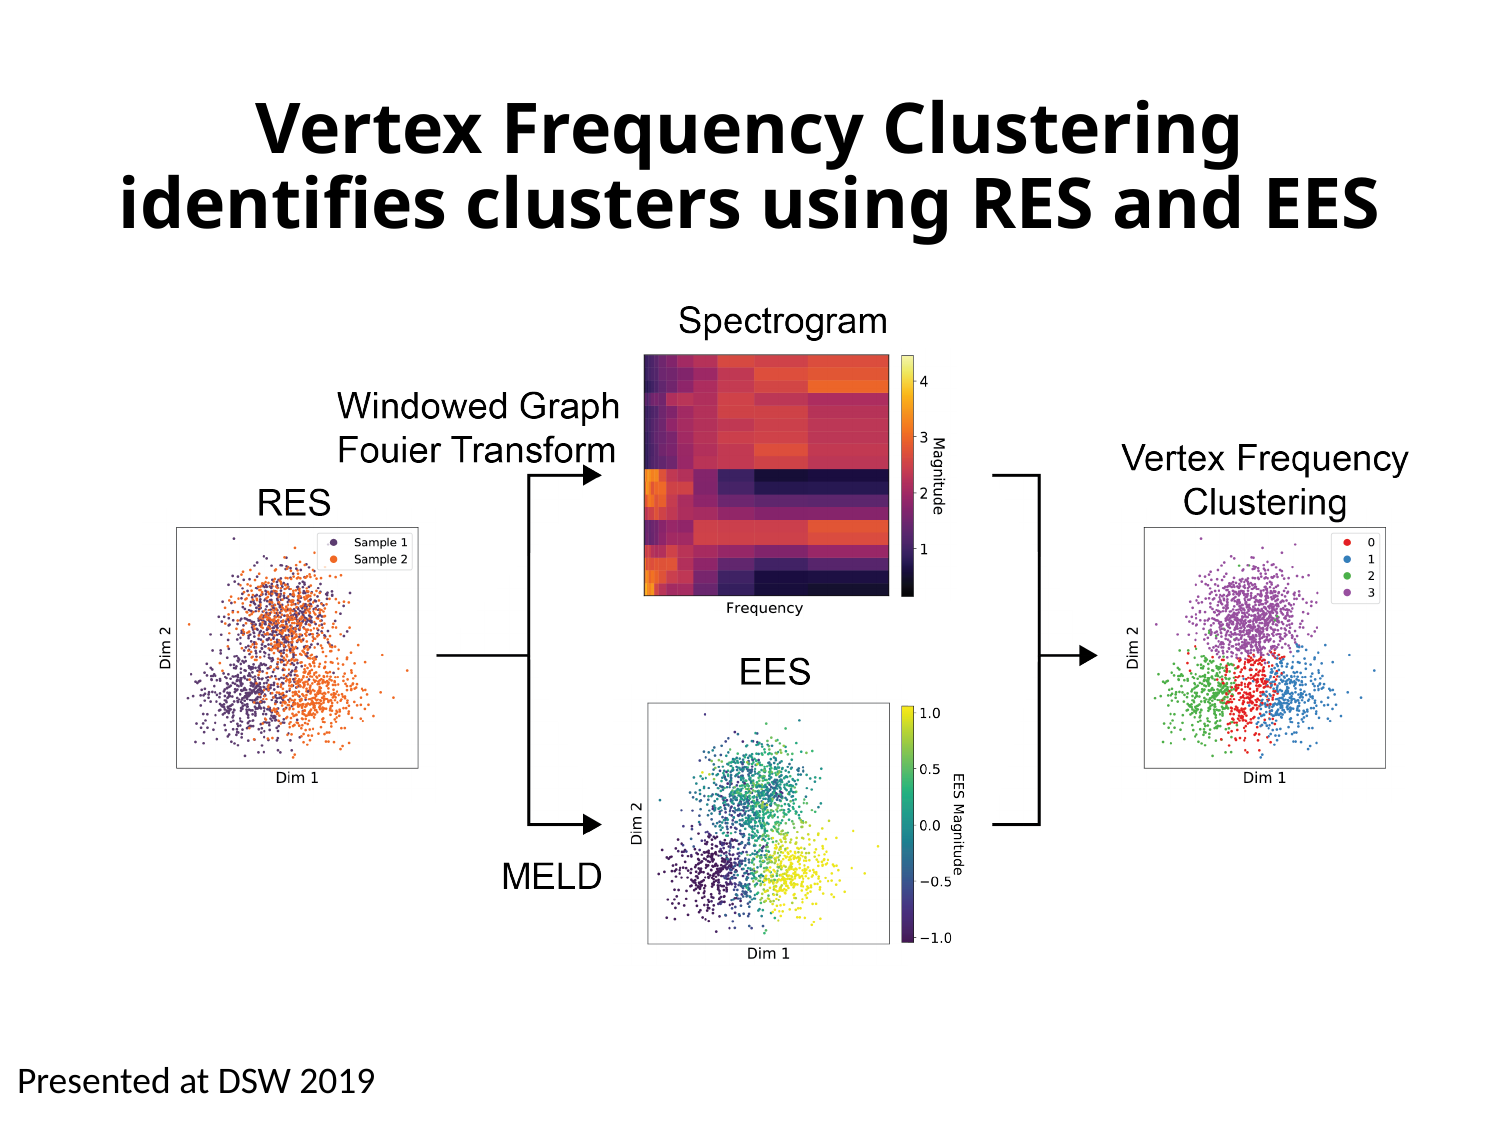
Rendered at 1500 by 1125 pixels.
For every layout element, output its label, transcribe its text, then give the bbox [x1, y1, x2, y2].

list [141, 253, 1416, 966]
title Vertex Frequency Clustering identifies clusters using RES and EES [103, 59, 1397, 278]
text_box Presented at DSW 2019 [2, 1048, 391, 1108]
